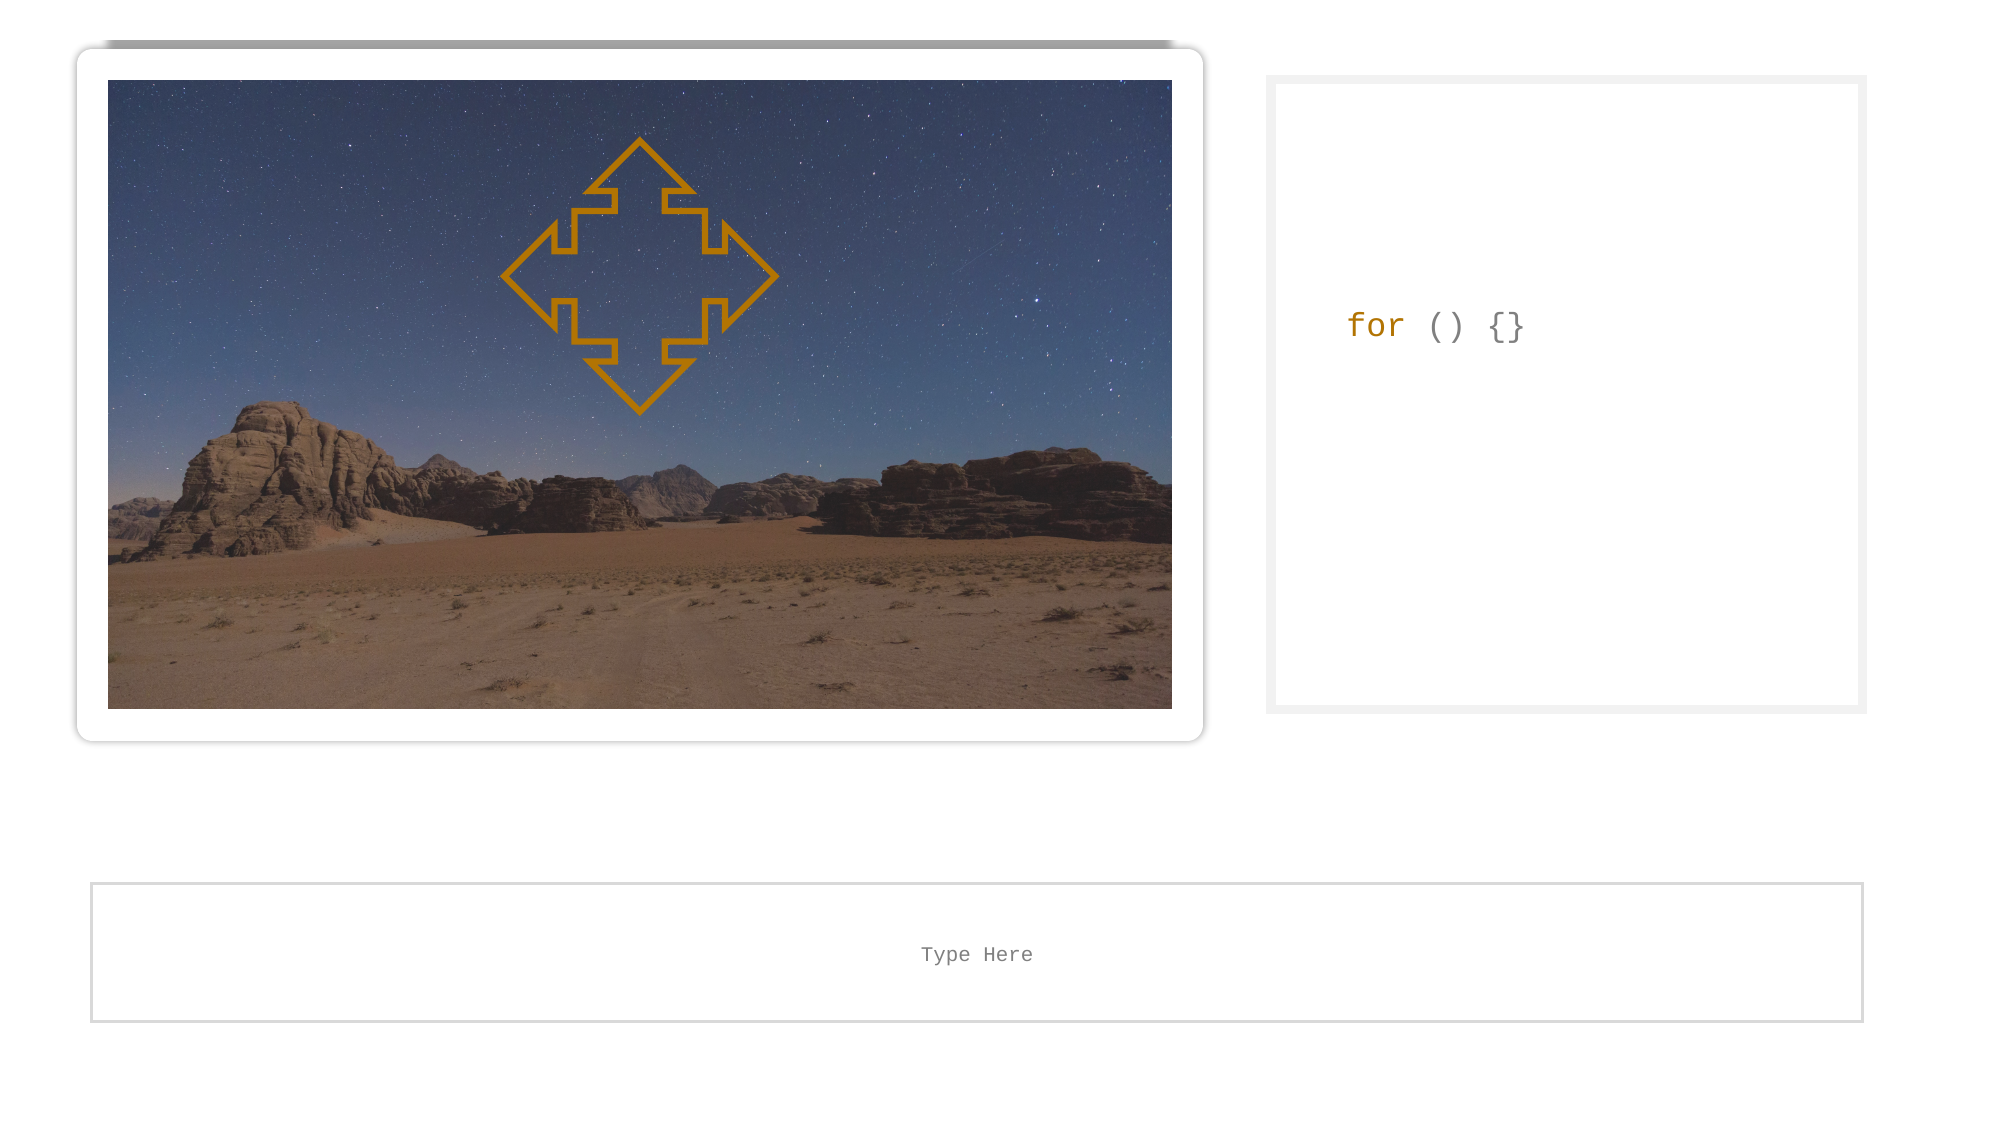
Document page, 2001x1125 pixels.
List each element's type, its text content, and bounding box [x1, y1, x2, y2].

text_box Type Here [91, 882, 1863, 1023]
text_box [1270, 79, 1863, 710]
picture [107, 79, 1172, 710]
text_box for () {} [1331, 276, 1863, 351]
